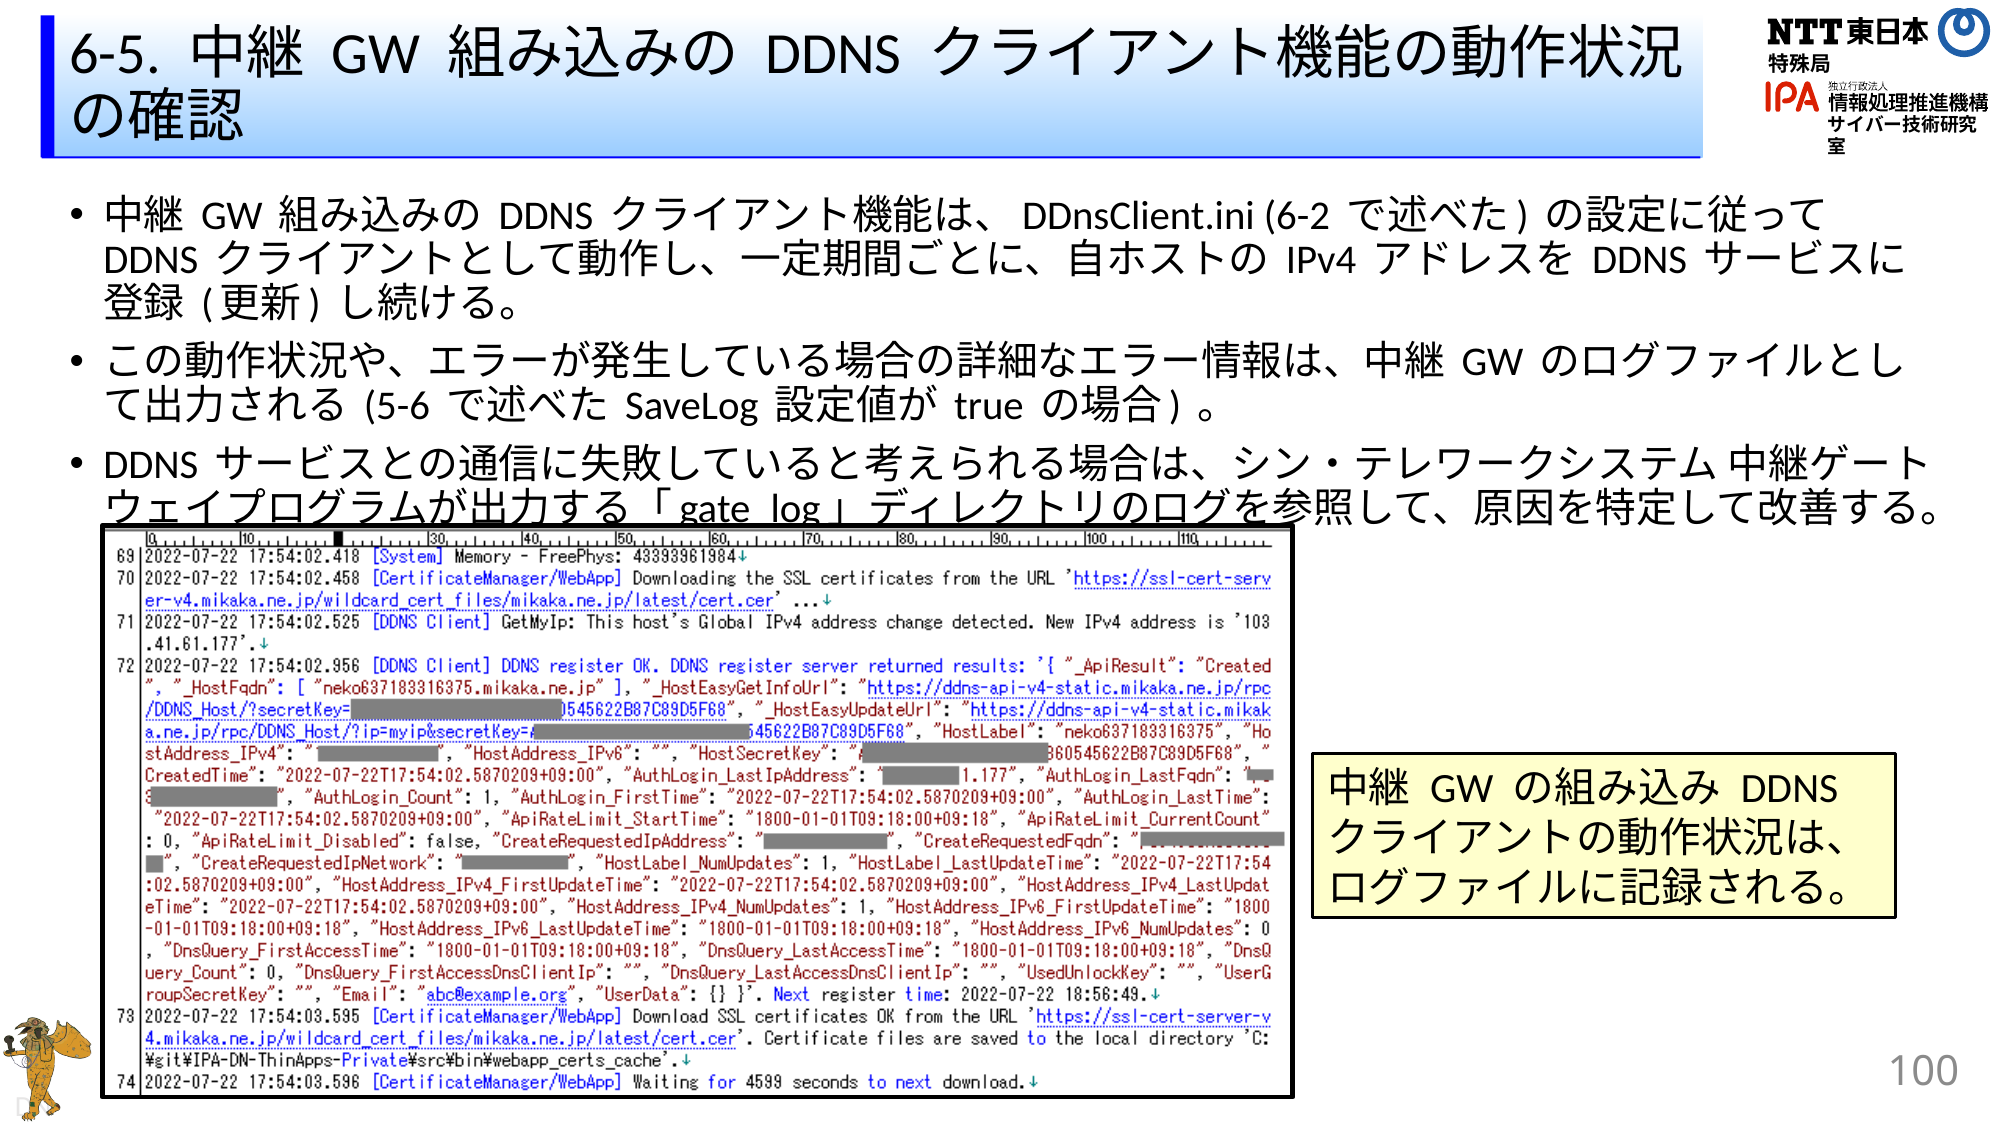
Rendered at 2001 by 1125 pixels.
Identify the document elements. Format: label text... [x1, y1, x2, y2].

slide_number 100 [1412, 1042, 1975, 1103]
list 中継 GW 組み込みの DDNS クライアント機能は、DDnsClient.ini (6-2 で述べた) の設定に従って DDNS クライアントとして動作し、一定期間ごとに、自ホストの IPv4 アドレスを DDNS サービスに登録 (更新) し続ける。 この動作状況や、エラーが発生している場合の詳細なエラー情報は、中継 GW のログファイルとして出力される (5-6 で述べた SaveLog 設定値が true の場合) 。 DDNS サービスとの通信に失敗していると考えられる場合は、シン・テレワークシステム 中継ゲートウェイプログラムが出力する「gate_log」ディレクトリのログを参照して、原因を特定して改善する。 [54, 186, 1949, 563]
picture [104, 527, 1291, 1095]
text_box 中継 GW の組み込み DDNS クライアントの動作状況は、ログファイルに記録される。 [1312, 753, 1896, 918]
title 6-5. 中継 GW 組み込みの DDNS クライアント機能の動作状況の確認 [54, 30, 1703, 143]
